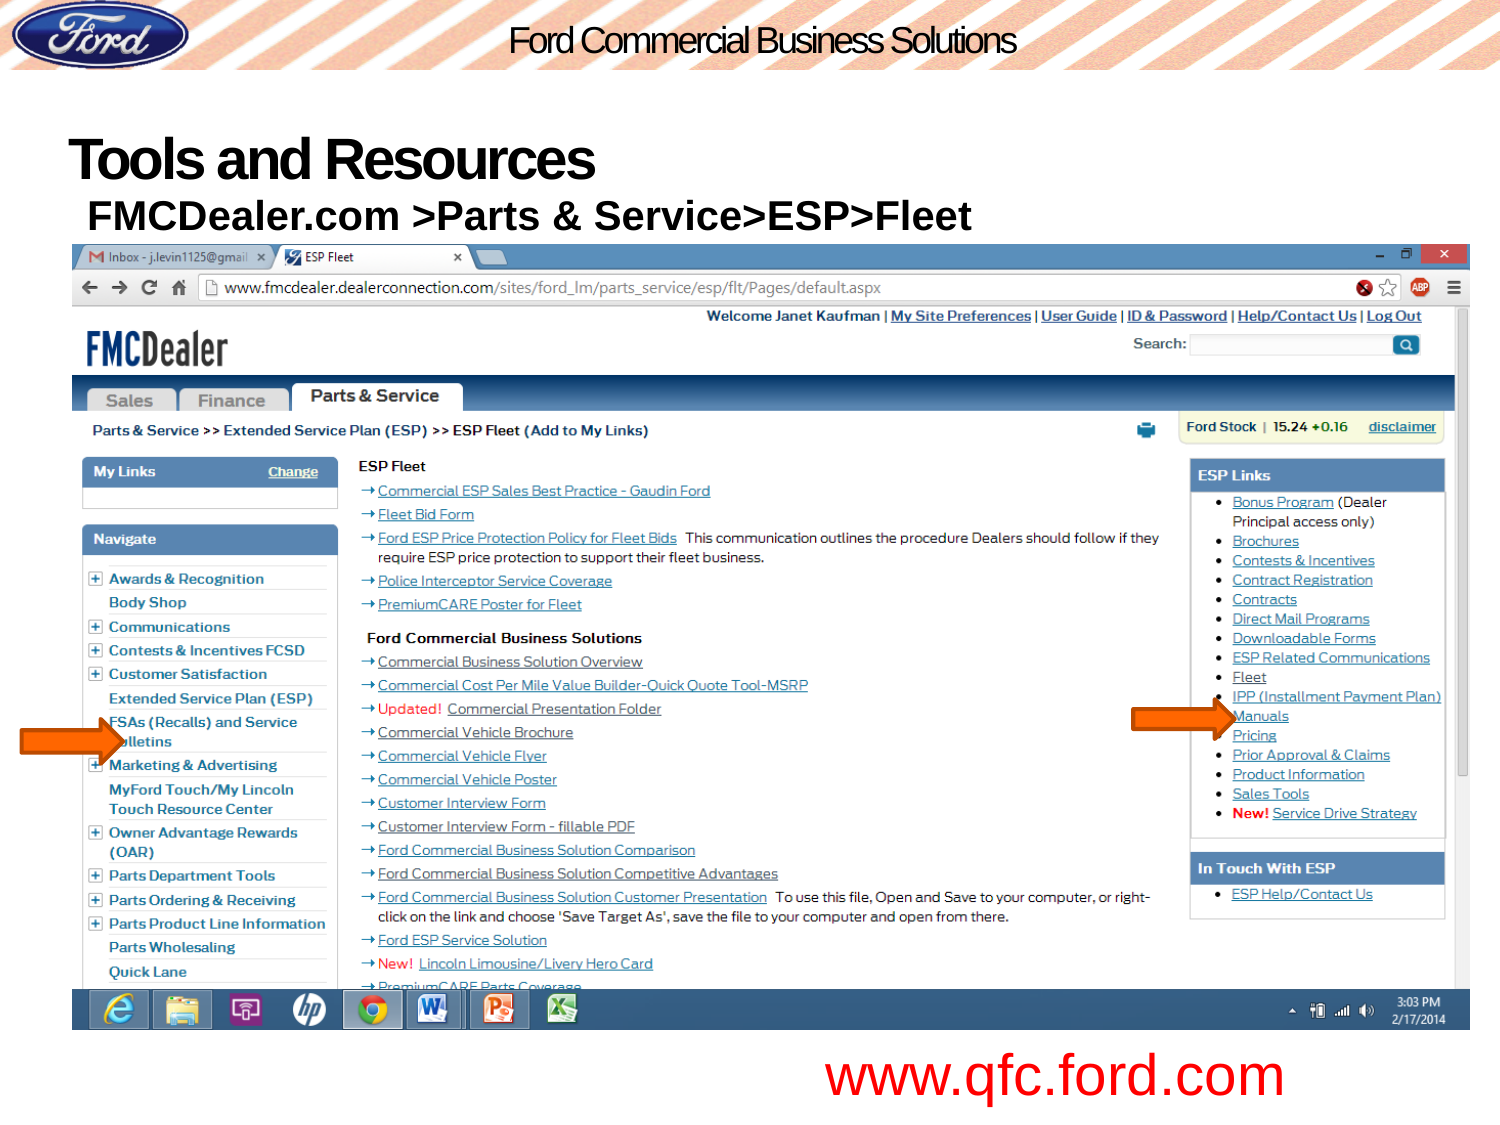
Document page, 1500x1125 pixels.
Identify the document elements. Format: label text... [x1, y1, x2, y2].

title Tools and Resources [53, 127, 1447, 198]
picture [9, 0, 190, 70]
list Michelle assembles the Customer Sales Presentation Kit in the Commercial Vehicle Presentation folder and adds a QFC credit application, relevant presentation materials and brochures, and the completed worksheets from the Commercial Cost-Per-Mile Value Builder Quick Quote Tool . [688, 0, 772, 70]
picture [72, 244, 1470, 1031]
text_box www.qfc.ford.com [810, 1038, 1302, 1115]
text_box FMCDealer.com >Parts & Service>ESP>Fleet [72, 181, 1269, 244]
text_box [19, 728, 67, 755]
